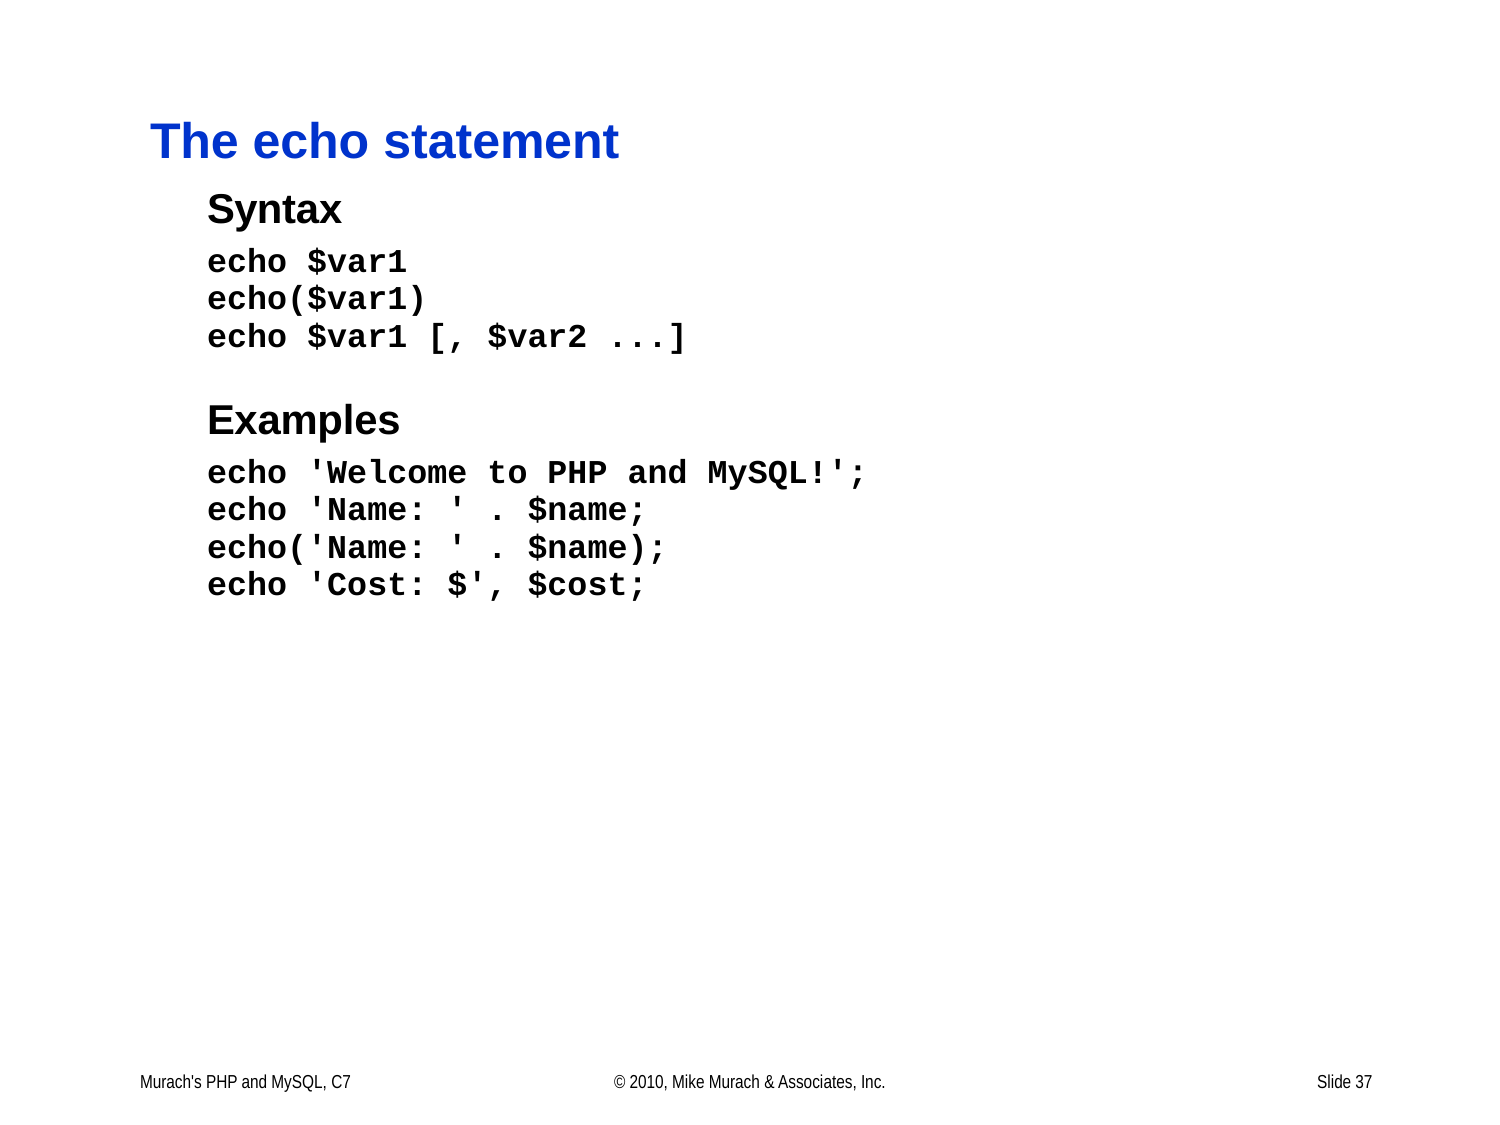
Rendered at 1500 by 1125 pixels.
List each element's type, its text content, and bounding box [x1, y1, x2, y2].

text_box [149, 112, 1128, 183]
slide_number Murach's PHP and MySQL, C7 [125, 1025, 450, 1100]
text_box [149, 183, 1352, 663]
slide_number Slide 37 [1074, 1025, 1388, 1100]
footer © 2010, Mike Murach & Associates, Inc. [474, 1025, 1025, 1100]
